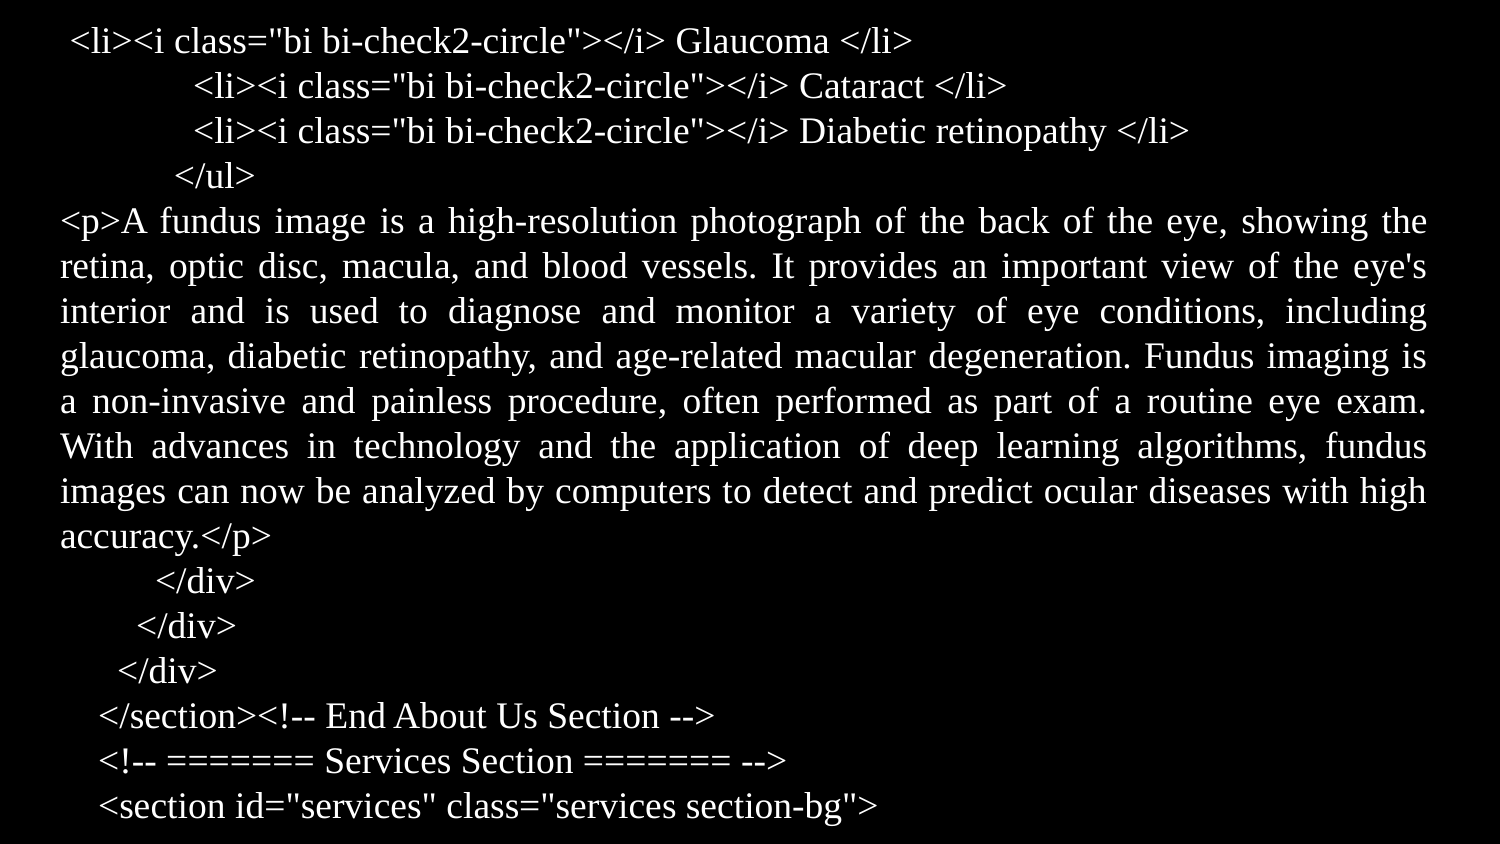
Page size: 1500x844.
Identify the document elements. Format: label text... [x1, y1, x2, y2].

text_box <li><i class="bi bi-check2-circle"></i> Glaucoma </li> <li><i class="bi bi-check2-circle"></i> Cataract </li> <li><i class="bi bi-check2-circle"></i> Diabetic retinopathy </li> </ul> <p>A fundus image is a high-resolution photograph of the back of the eye, showing the retina, optic disc, macula, and blood vessels. It provides an important view of the eye's interior and is used to diagnose and monitor a variety of eye conditions, including glaucoma, diabetic retinopathy, and age-related macular degeneration. Fundus imaging is a non-invasive and painless procedure, often performed as part of a routine eye exam. With advances in technology and the application of deep learning algorithms, fundus images can now be analyzed by computers to detect and predict ocular diseases with high accuracy.</p> </div> </div> </div> </section><!-- End About Us Section --> <!-- ======= Services Section ======= --> <section id="services" class="services section-bg"> [45, 8, 1444, 844]
